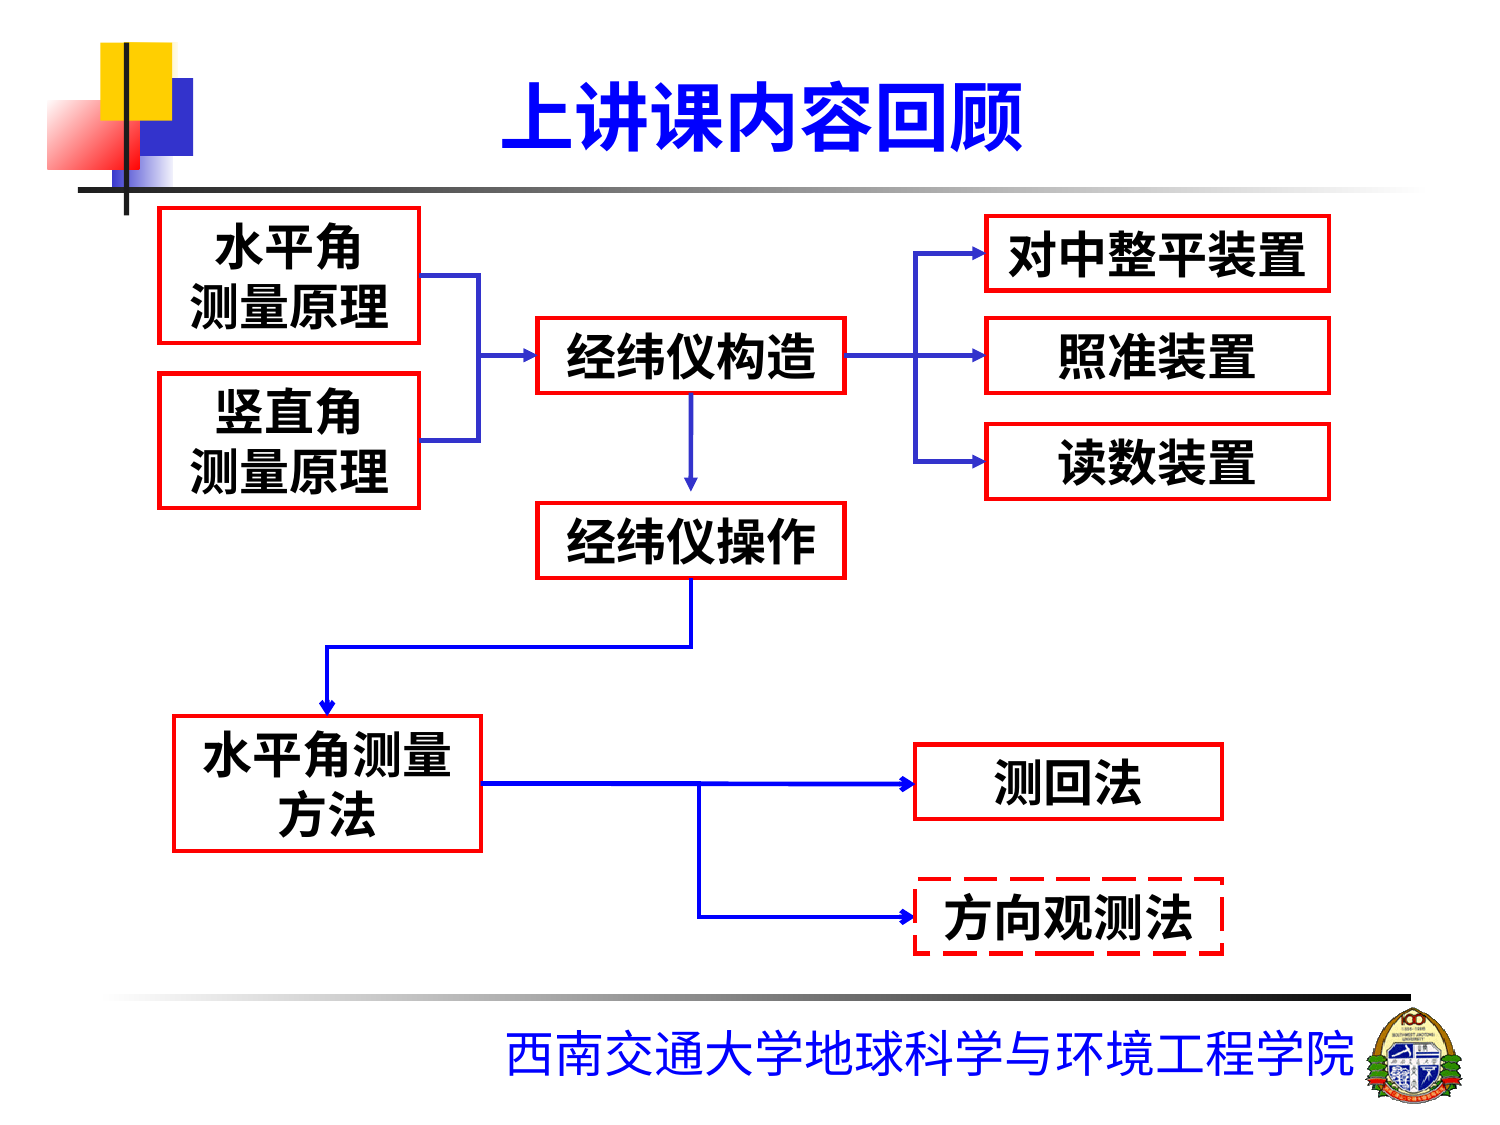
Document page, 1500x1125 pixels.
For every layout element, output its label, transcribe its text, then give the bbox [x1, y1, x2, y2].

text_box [844, 253, 987, 354]
text_box 经纬仪操作 [583, 503, 845, 579]
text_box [418, 355, 538, 444]
title 上讲课内容回顾 [183, 54, 1341, 169]
text_box 读数装置 [986, 424, 1329, 499]
text_box 照准装置 [991, 317, 1329, 393]
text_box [440, 465, 578, 830]
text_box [480, 783, 916, 918]
text_box 水平角测量方法 [173, 716, 475, 851]
picture [1364, 1005, 1465, 1106]
text_box 竖直角 测量原理 [159, 373, 420, 509]
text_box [418, 277, 538, 355]
text_box 对中整平装置 [986, 215, 1329, 291]
text_box 水平角 测量原理 [159, 207, 420, 343]
text_box 测回法 [915, 744, 1223, 820]
text_box 经纬仪构造 [542, 317, 839, 393]
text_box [844, 355, 987, 463]
text_box 方向观测法 [915, 878, 1223, 954]
